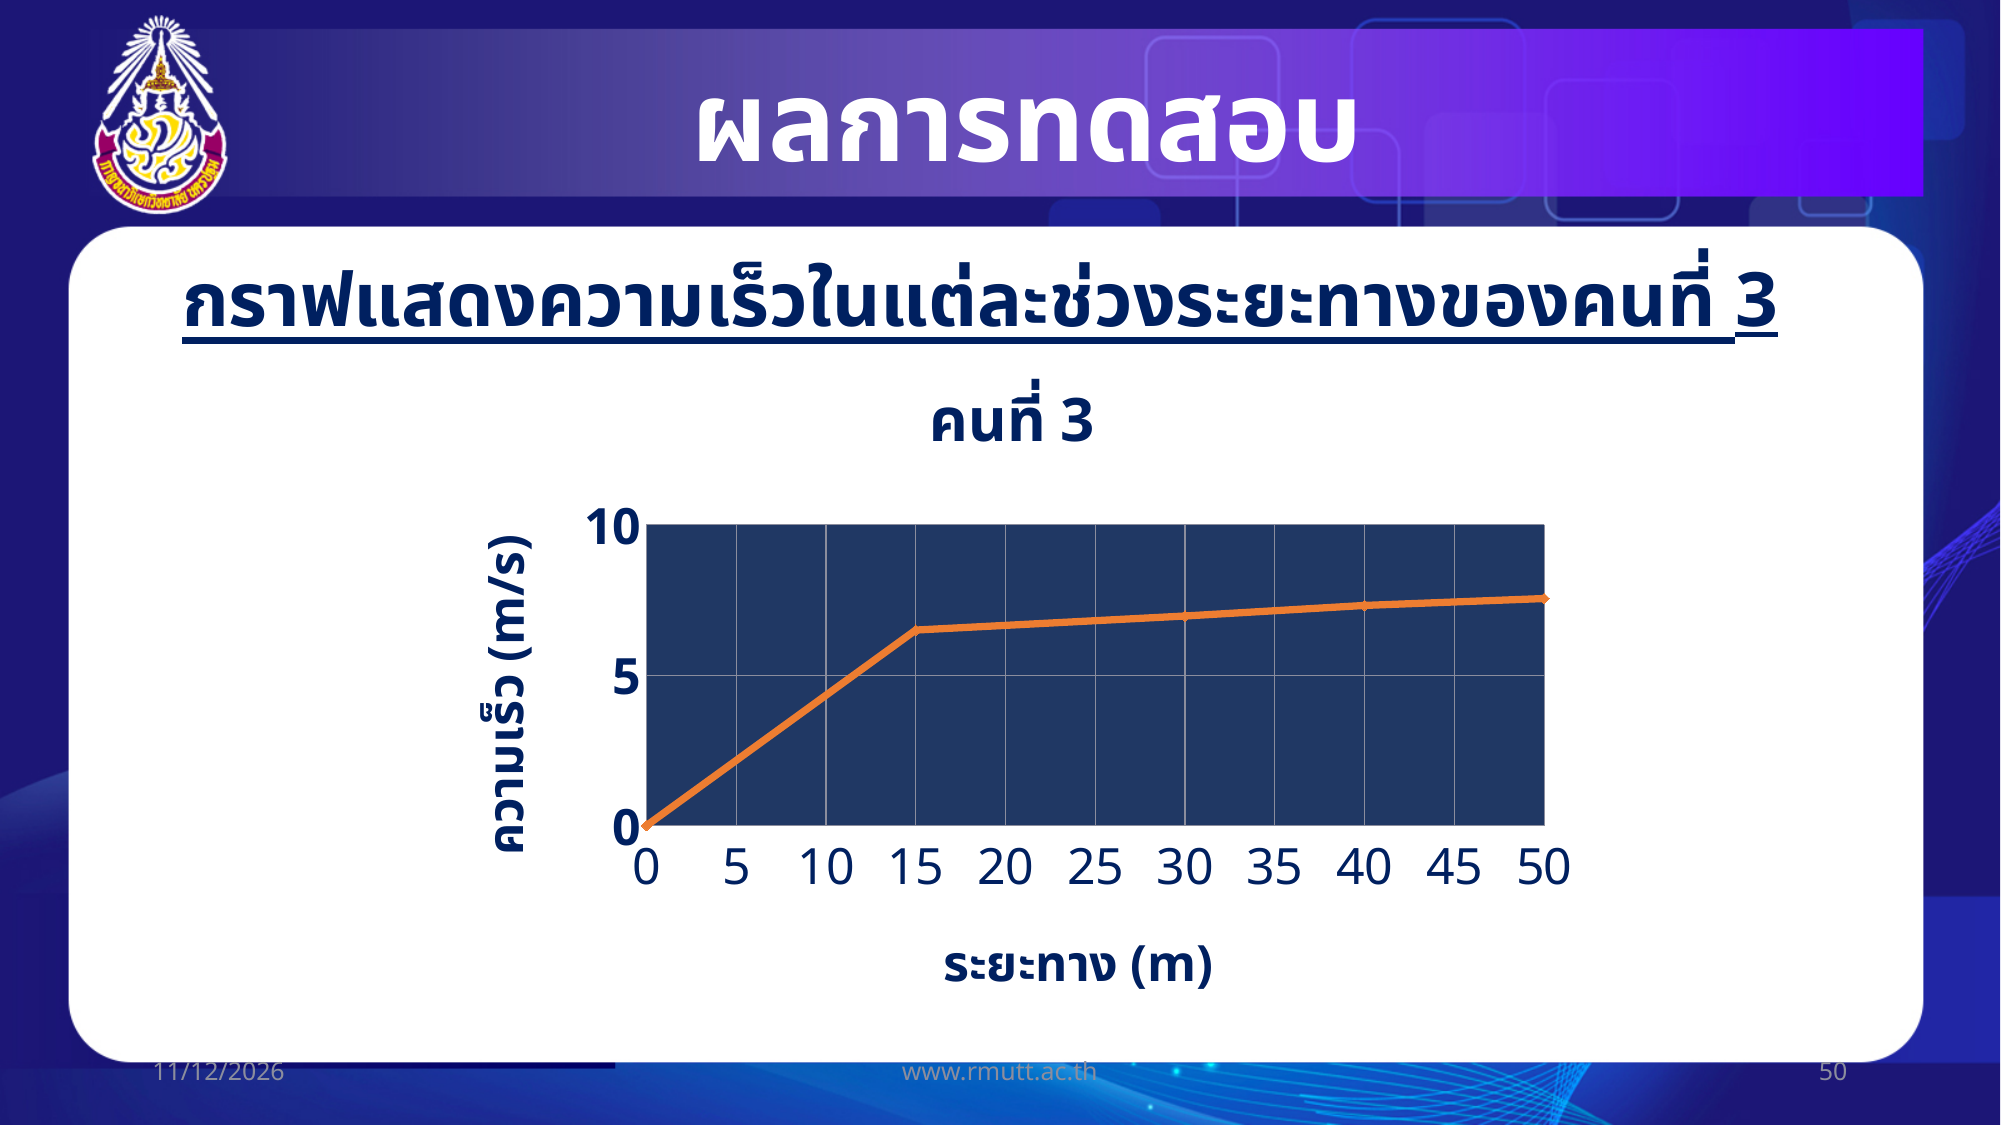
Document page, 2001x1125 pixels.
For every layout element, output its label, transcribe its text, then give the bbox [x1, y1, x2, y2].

footer www.rmutt.ac.th [662, 1043, 1338, 1103]
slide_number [137, 1043, 588, 1103]
picture [0, 0, 2001, 1125]
slide_number 50 [1412, 1043, 1863, 1103]
list กราฟแสดงความเร็วในแต่ละช่วงระยะทางของคนที่ 3 [97, 254, 1863, 1043]
title ผลการทดสอบ [150, 16, 1875, 234]
chart [429, 337, 1596, 1043]
